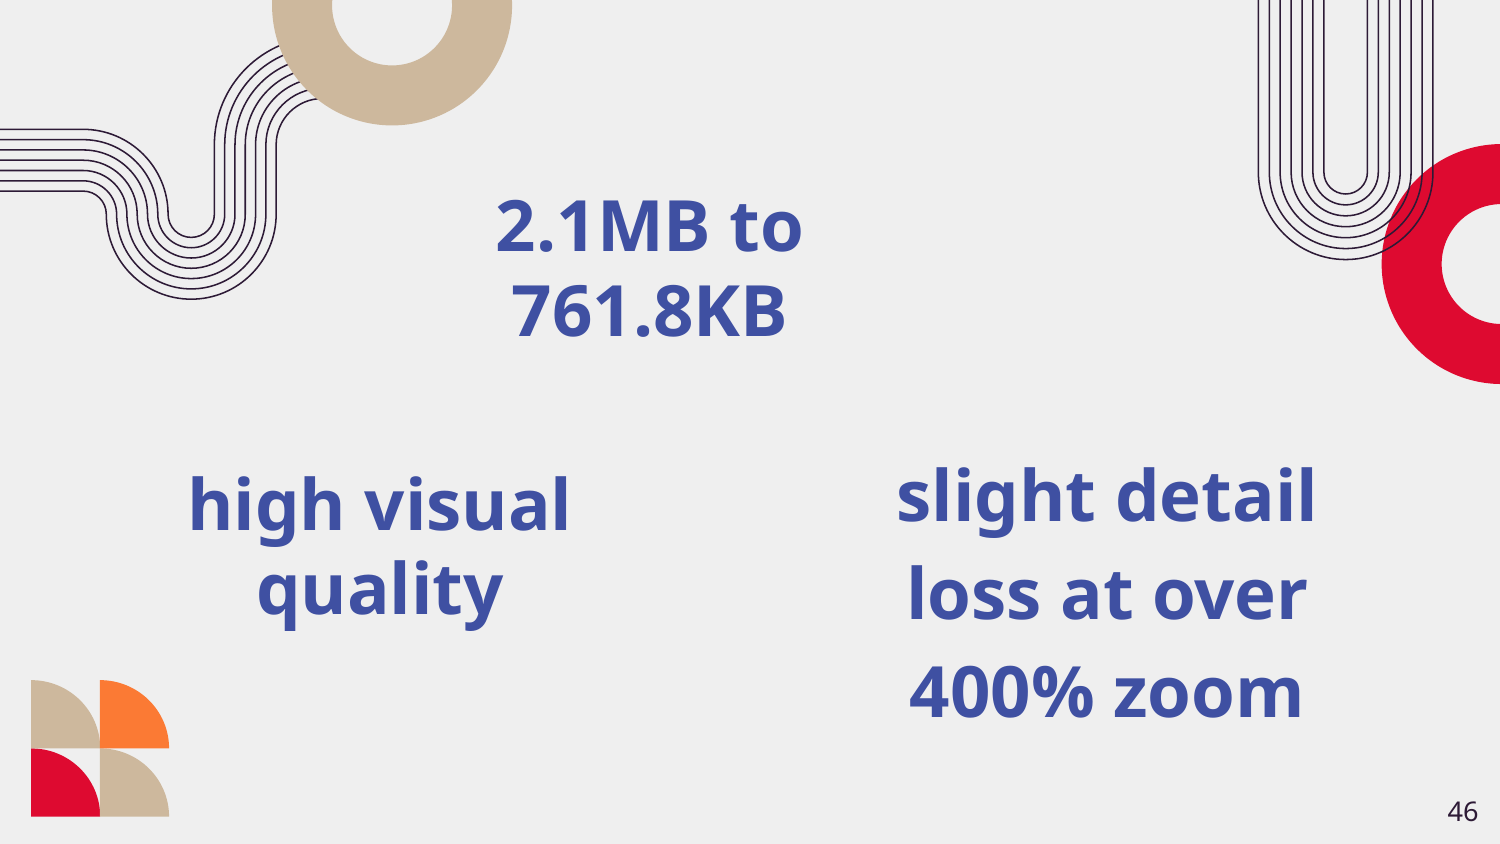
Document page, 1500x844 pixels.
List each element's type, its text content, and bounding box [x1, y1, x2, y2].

slide_number 46 [1403, 779, 1494, 844]
title high visual quality [93, 415, 667, 644]
title slight detail loss at over 400% zoom [821, 378, 1394, 747]
title 2.1MB to 761.8KB [363, 153, 937, 366]
